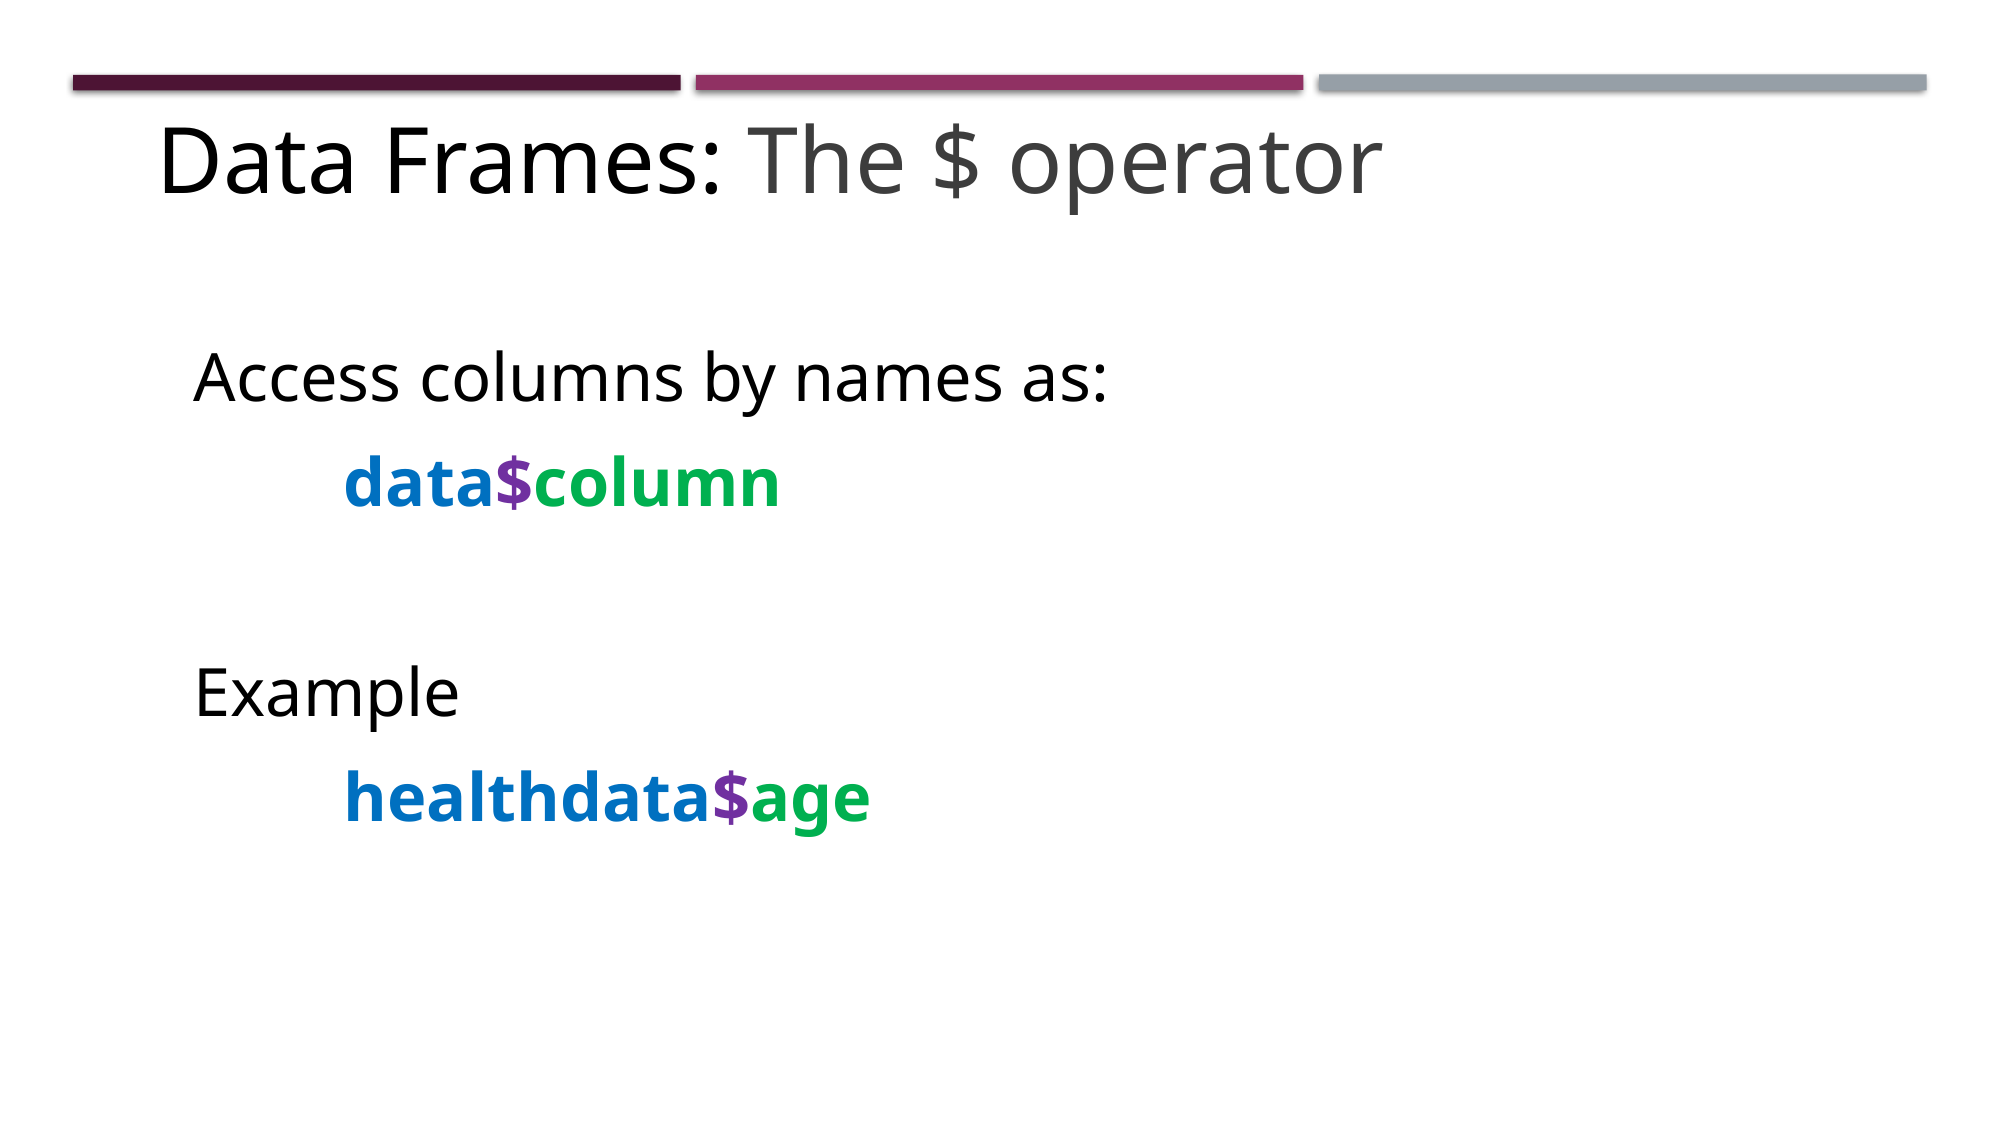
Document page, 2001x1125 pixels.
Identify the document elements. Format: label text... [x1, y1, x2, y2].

text_box Access columns by names as: data$column Example healthdata$age [173, 315, 2000, 1088]
text_box Data Frames: The $ operator [136, 95, 1848, 301]
